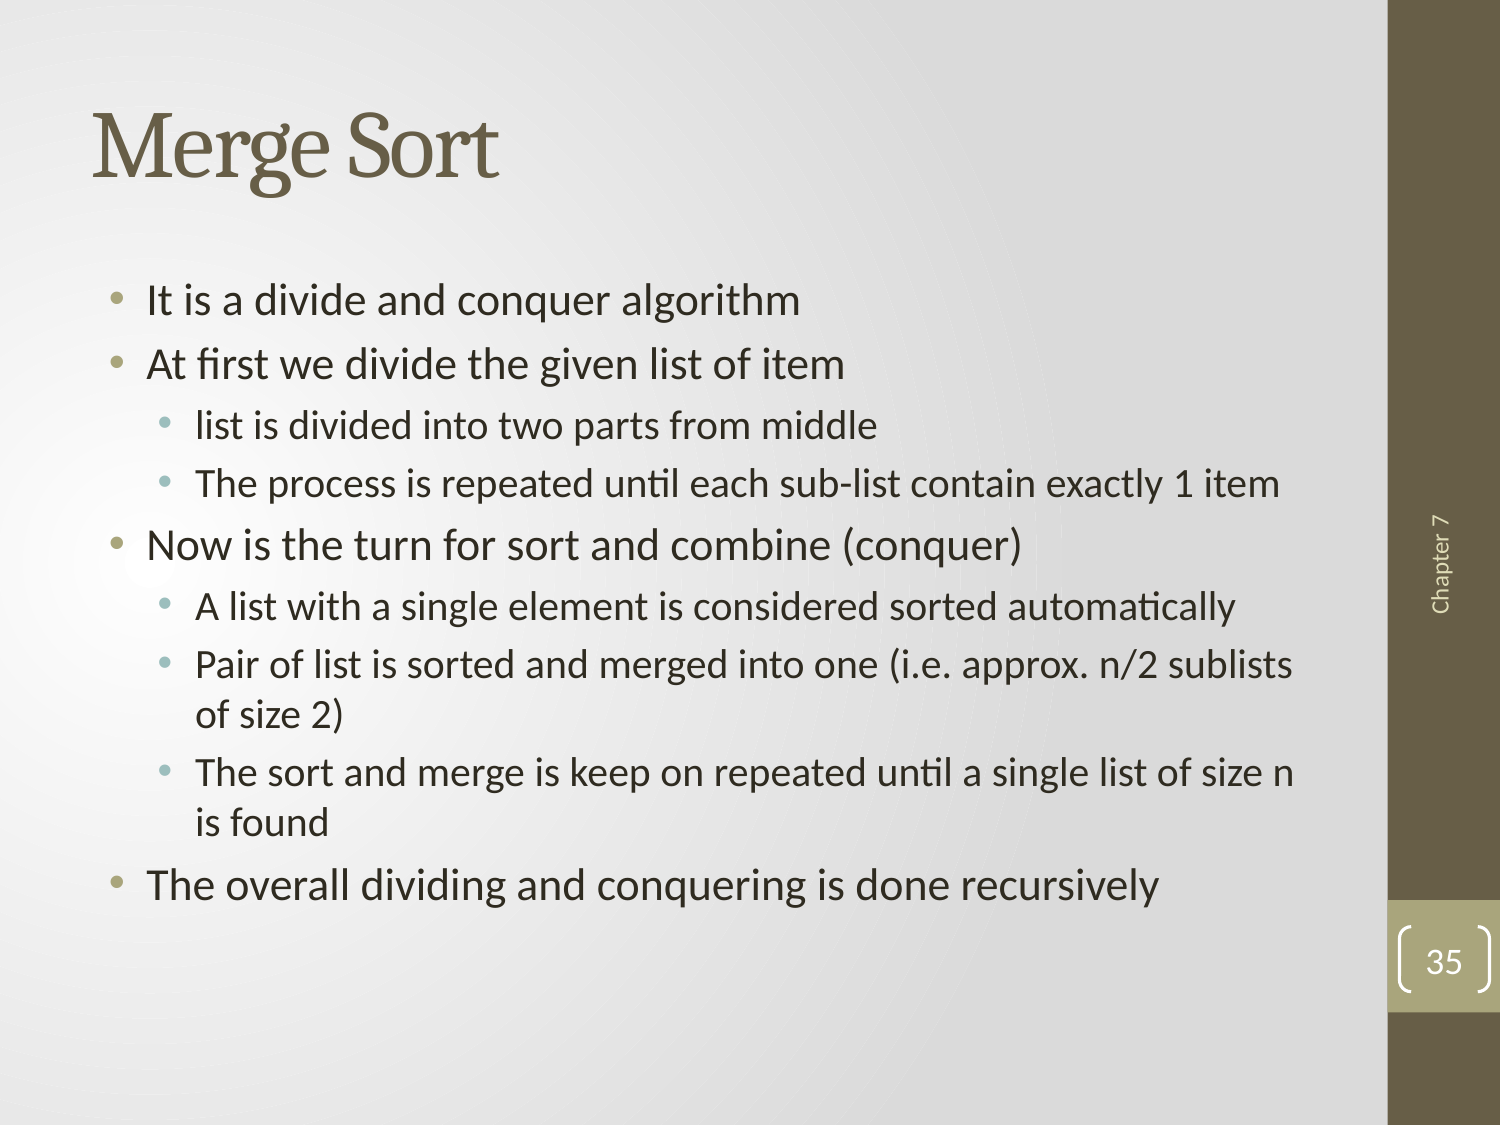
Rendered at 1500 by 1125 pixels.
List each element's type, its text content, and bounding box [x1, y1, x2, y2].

title Merge Sort [75, 45, 1325, 233]
slide_number 35 [1397, 925, 1492, 994]
list It is a divide and conquer algorithm At first we divide the given list of item list is divided into two parts from middle The process is repeated until each sub-list contain exactly 1 item Now is the turn for sort and combine (conquer) A list with a single element is considered sorted automatically Pair of list is sorted and merged into one (i.e. approx. n/2 sublists of size 2) The sort and merge is keep on repeated until a single list of size n is found The overall dividing and conquering is done recursively [75, 262, 1325, 1050]
footer Chapter 7 [1408, 500, 1469, 889]
